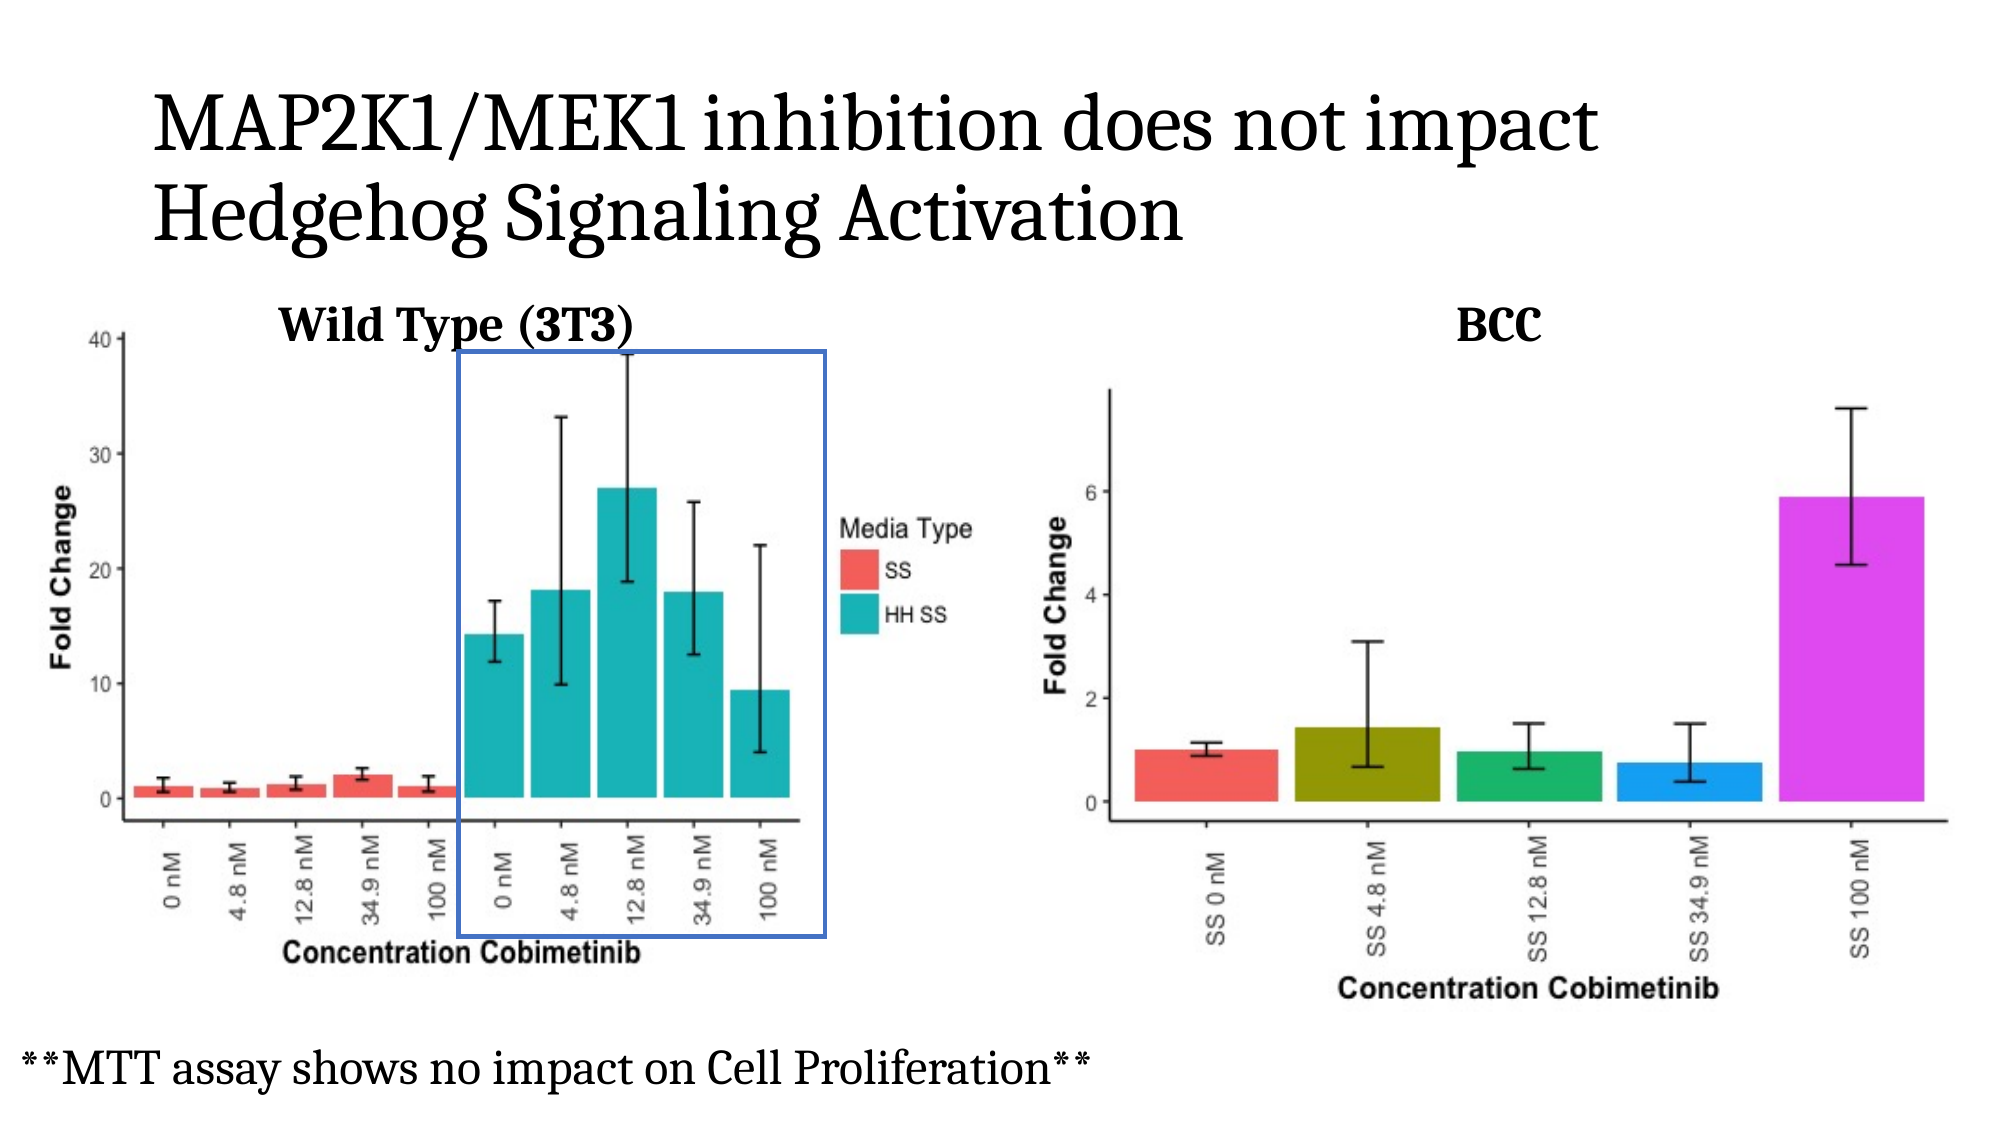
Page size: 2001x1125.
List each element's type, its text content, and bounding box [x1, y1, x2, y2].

text_box Wild Type (3T3) [198, 283, 728, 321]
text_box **MTT assay shows no impact on Cell Proliferation** [3, 1027, 1156, 1102]
picture [38, 321, 1000, 977]
title MAP2K1/MEK1 inhibition does not impact Hedgehog Signaling Activation [137, 59, 1863, 278]
text_box BCC [1240, 283, 1769, 359]
picture [1031, 378, 1962, 1012]
